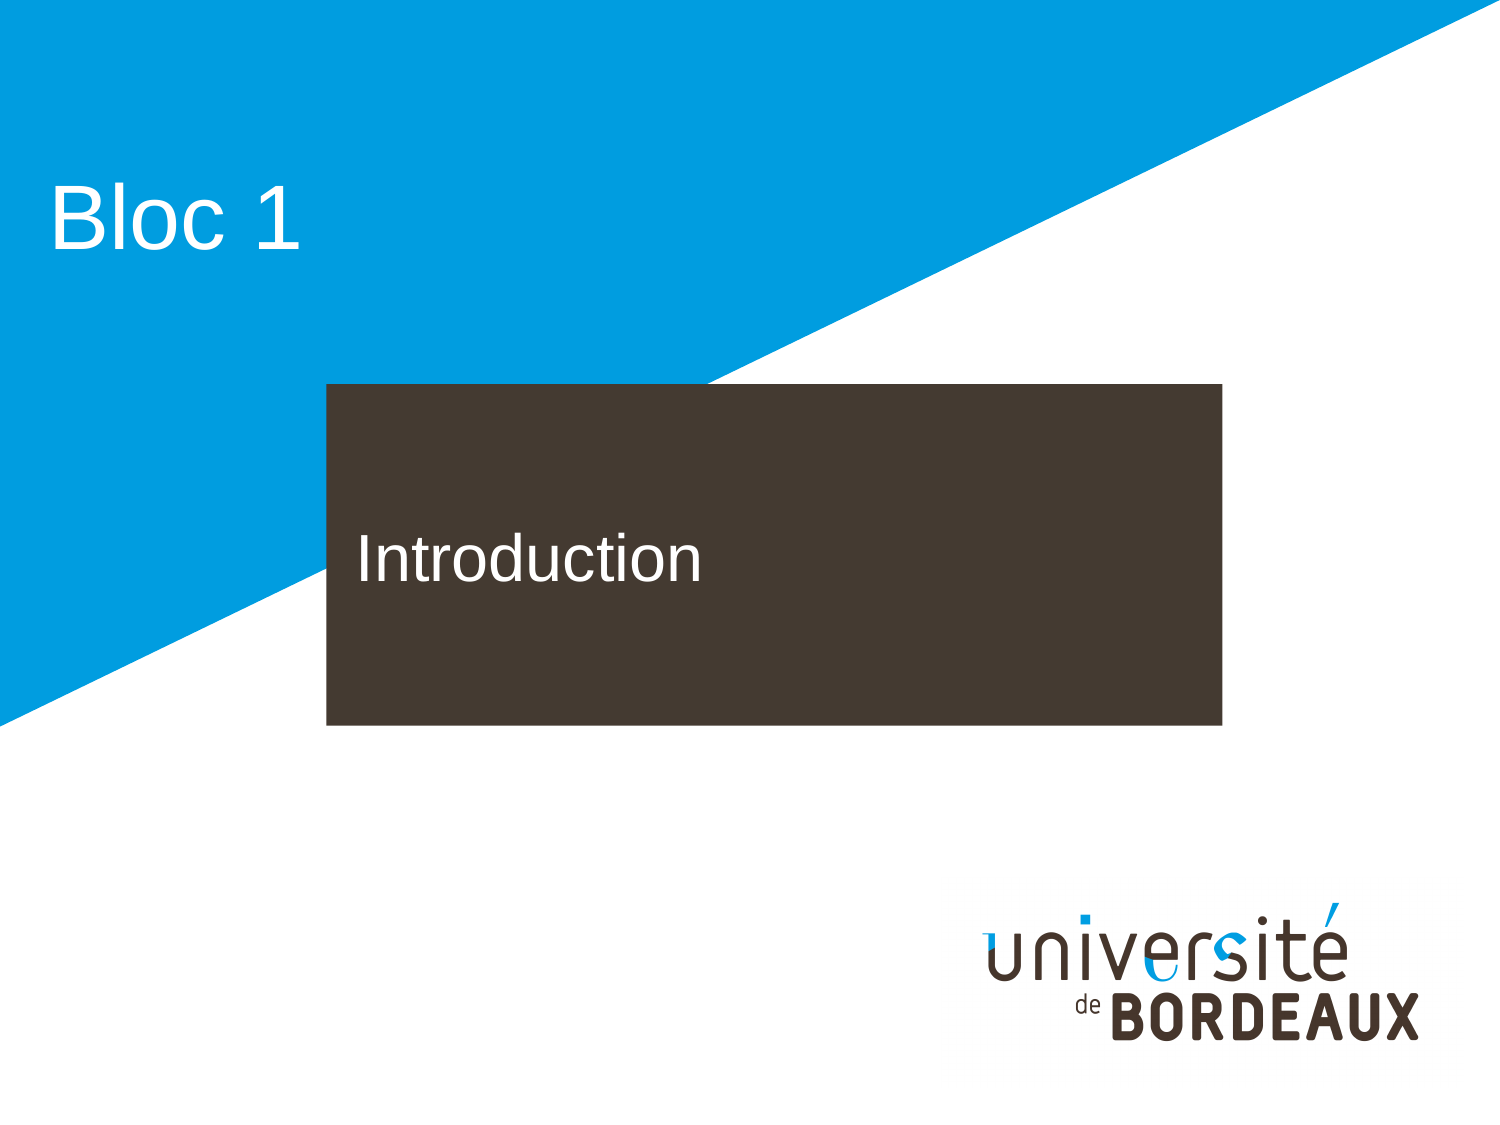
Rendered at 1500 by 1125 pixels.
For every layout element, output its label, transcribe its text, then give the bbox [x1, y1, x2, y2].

title Bloc 1 [33, 42, 1084, 382]
subtitle Introduction [326, 384, 1223, 726]
picture [941, 877, 1464, 1088]
